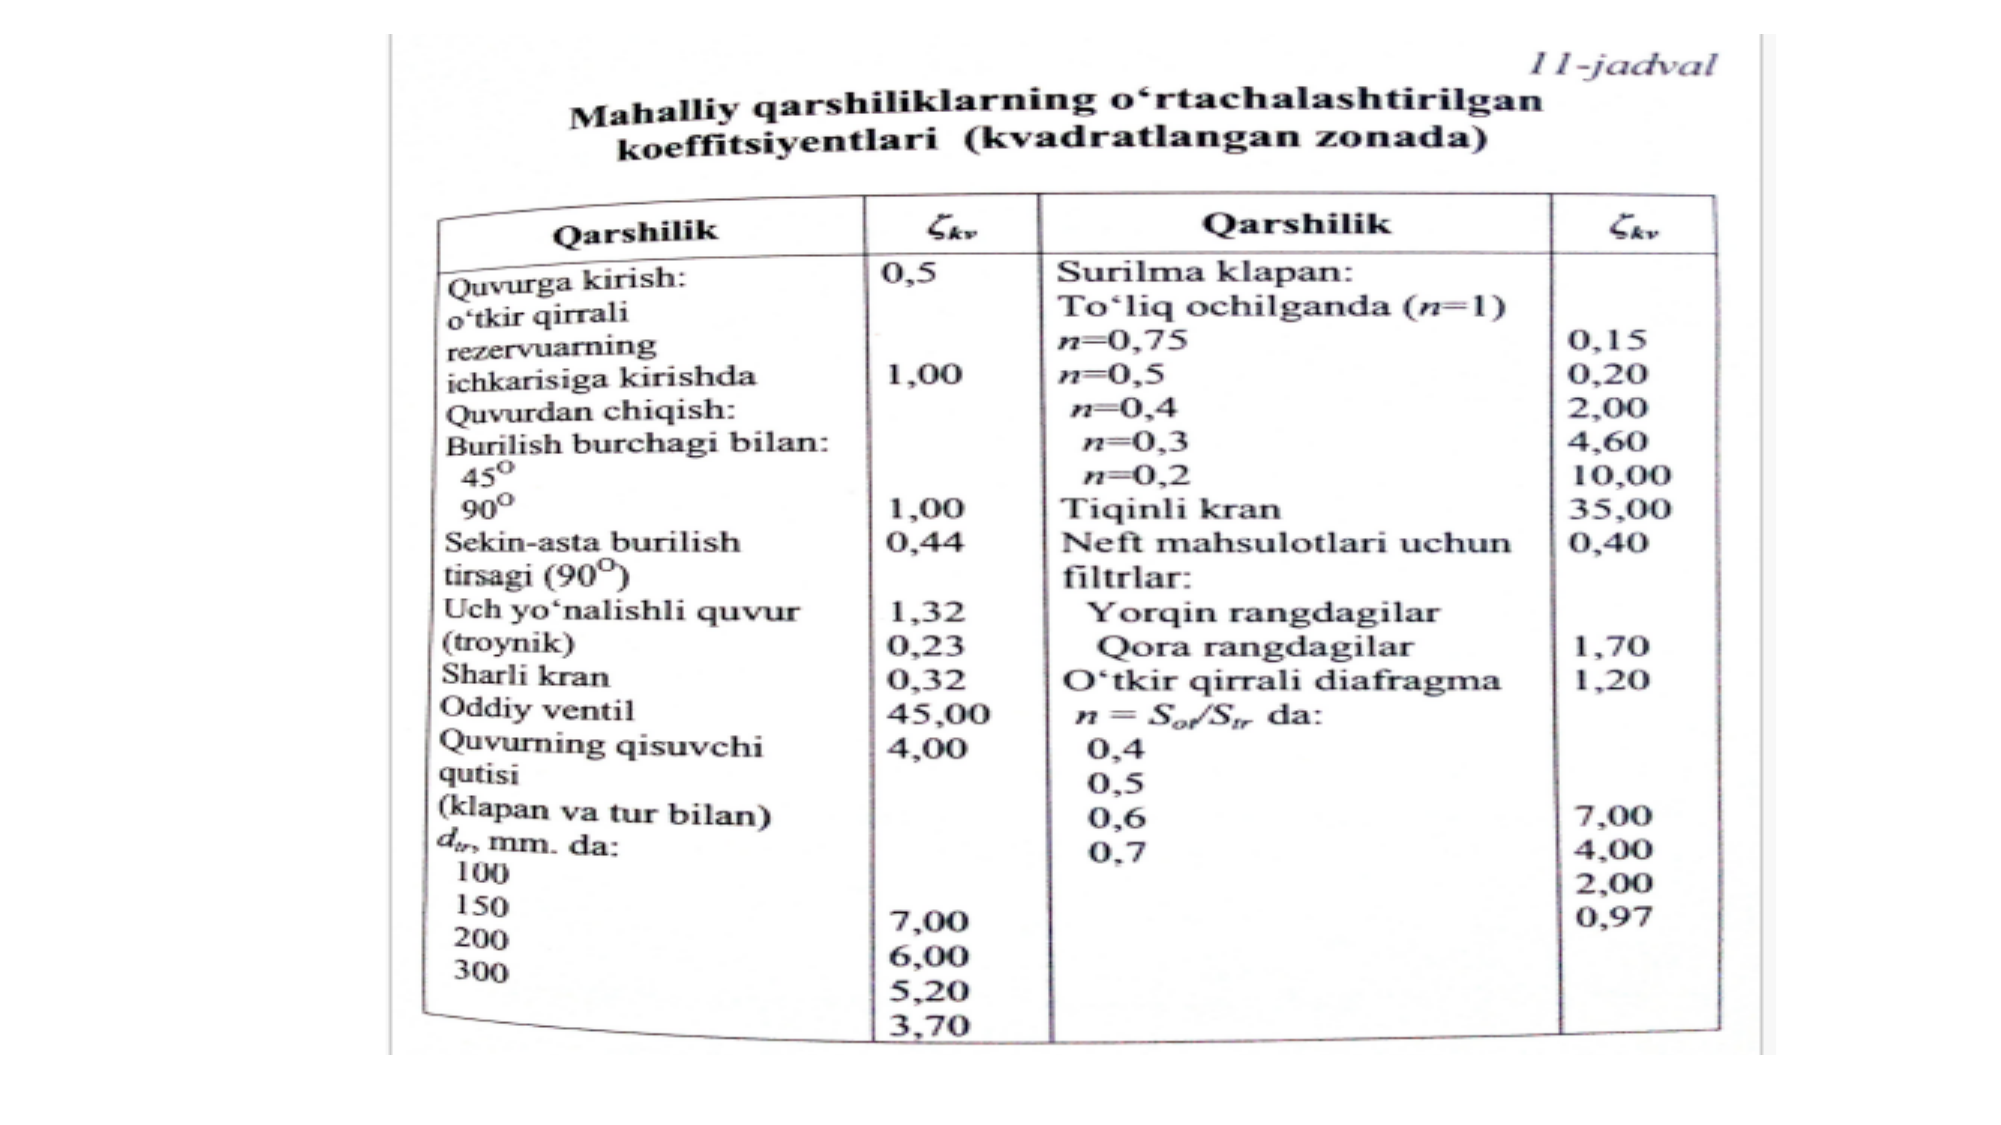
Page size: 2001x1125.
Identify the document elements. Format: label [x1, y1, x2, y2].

picture [385, 34, 1777, 1055]
